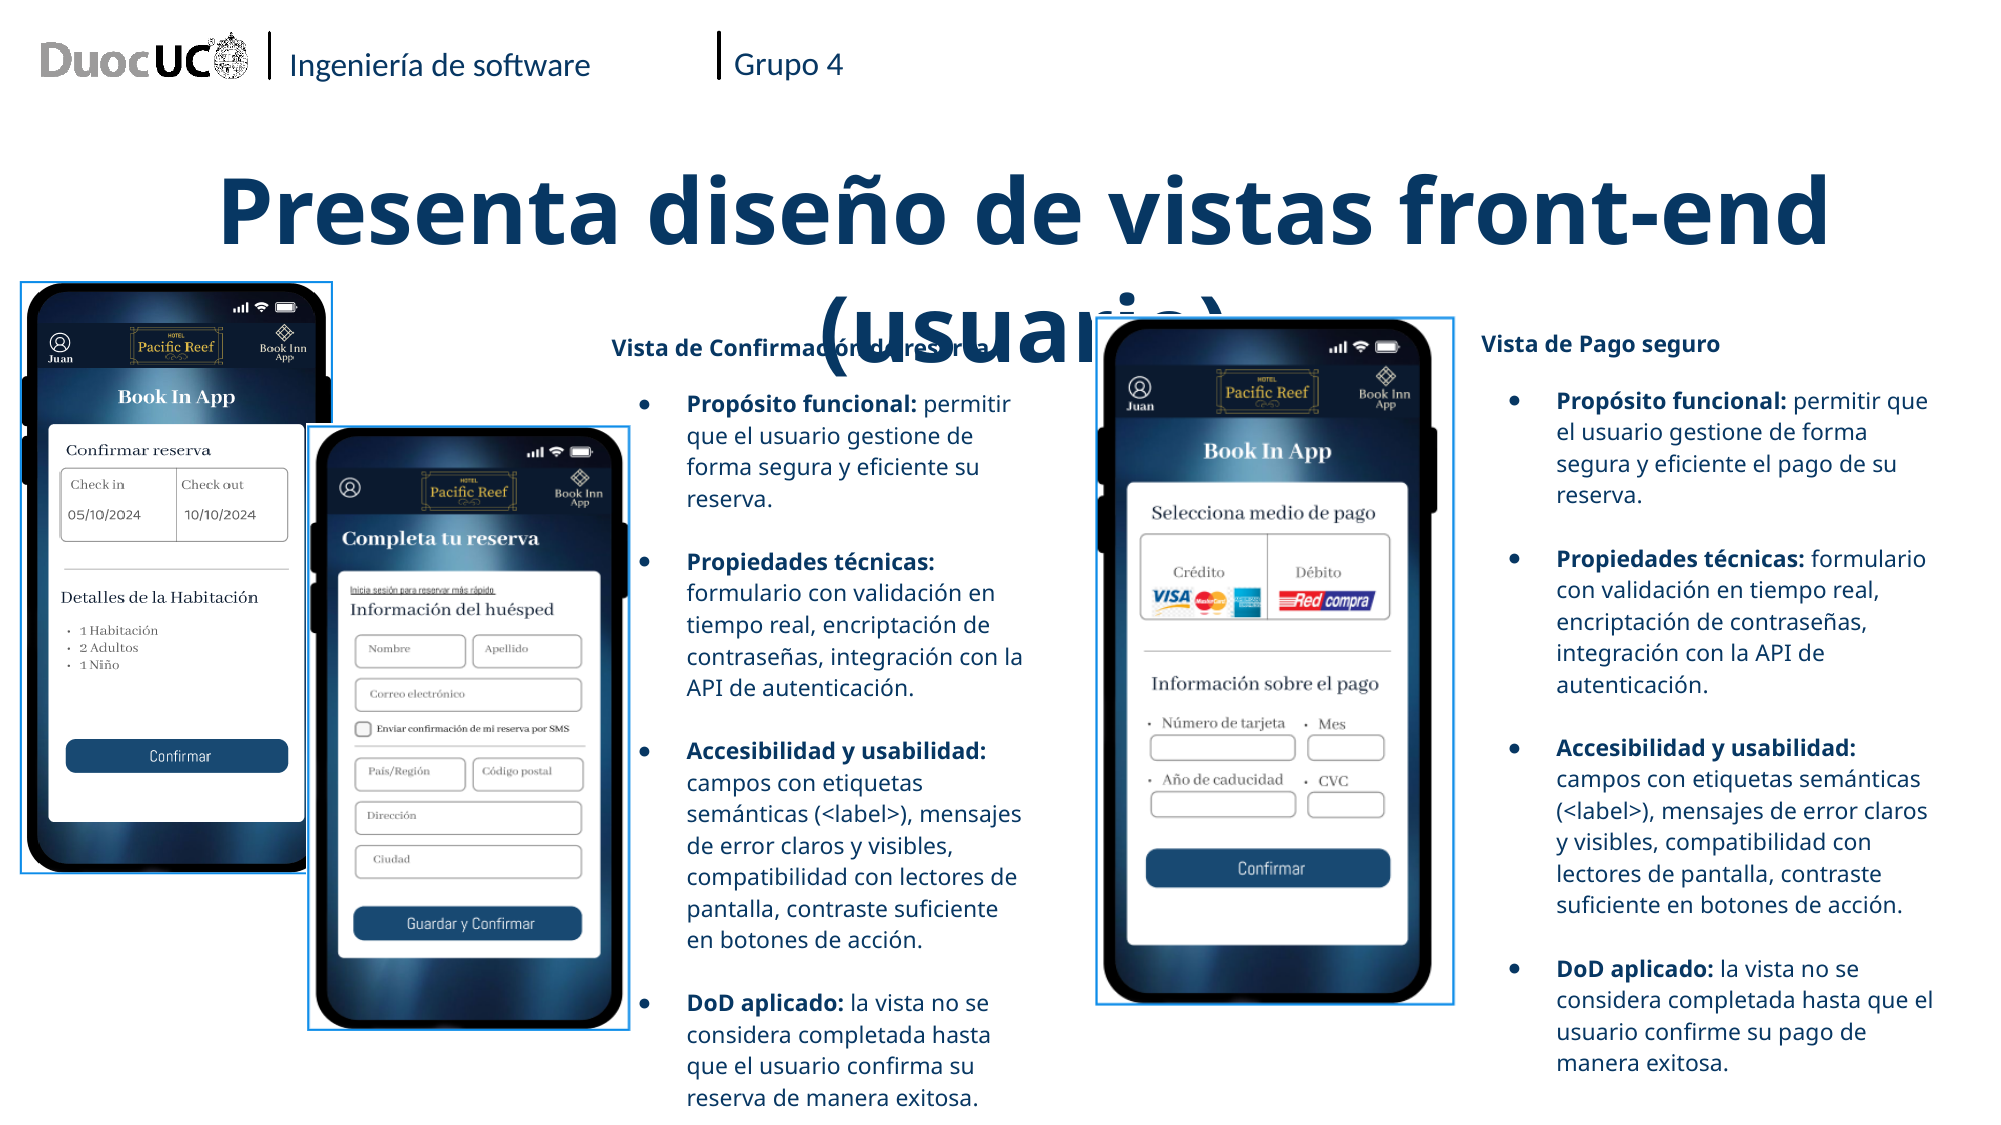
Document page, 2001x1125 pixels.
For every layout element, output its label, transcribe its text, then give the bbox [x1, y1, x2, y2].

text_box Ingeniería de software [274, 32, 754, 91]
text_box Grupo 4 [719, 31, 1046, 90]
picture [41, 32, 248, 79]
picture [1092, 313, 1458, 1009]
text_box Presenta diseño de vistas front-end (usuario) [46, 137, 2000, 389]
picture [18, 279, 633, 1034]
text_box Vista de Confirmación de reserva Propósito funcional: permitir que el usuario gestione de forma segura y eficiente su reserva. Propiedades técnicas: formulario con validación en tiempo real, encriptación de contraseñas, integración con la API de autenticación. Accesibilidad y usabilidad: campos con etiquetas semánticas (<label>), mensajes de error claros y visibles, compatibilidad con lectores de pantalla, contraste suficiente en botones de acción. DoD aplicado: la vista no se considera completada hasta que el usuario confirma su reserva de manera exitosa. [596, 389, 1046, 1125]
text_box Vista de Pago seguro Propósito funcional: permitir que el usuario gestione de forma segura y eficiente el pago de su reserva. Propiedades técnicas: formulario con validación en tiempo real, encriptación de contraseñas, integración con la API de autenticación. Accesibilidad y usabilidad: campos con etiquetas semánticas (<label>), mensajes de error claros y visibles, compatibilidad con lectores de pantalla, contraste suficiente en botones de acción. DoD aplicado: la vista no se considera completada hasta que el usuario confirme su pago de manera exitosa. [1466, 389, 1959, 1092]
